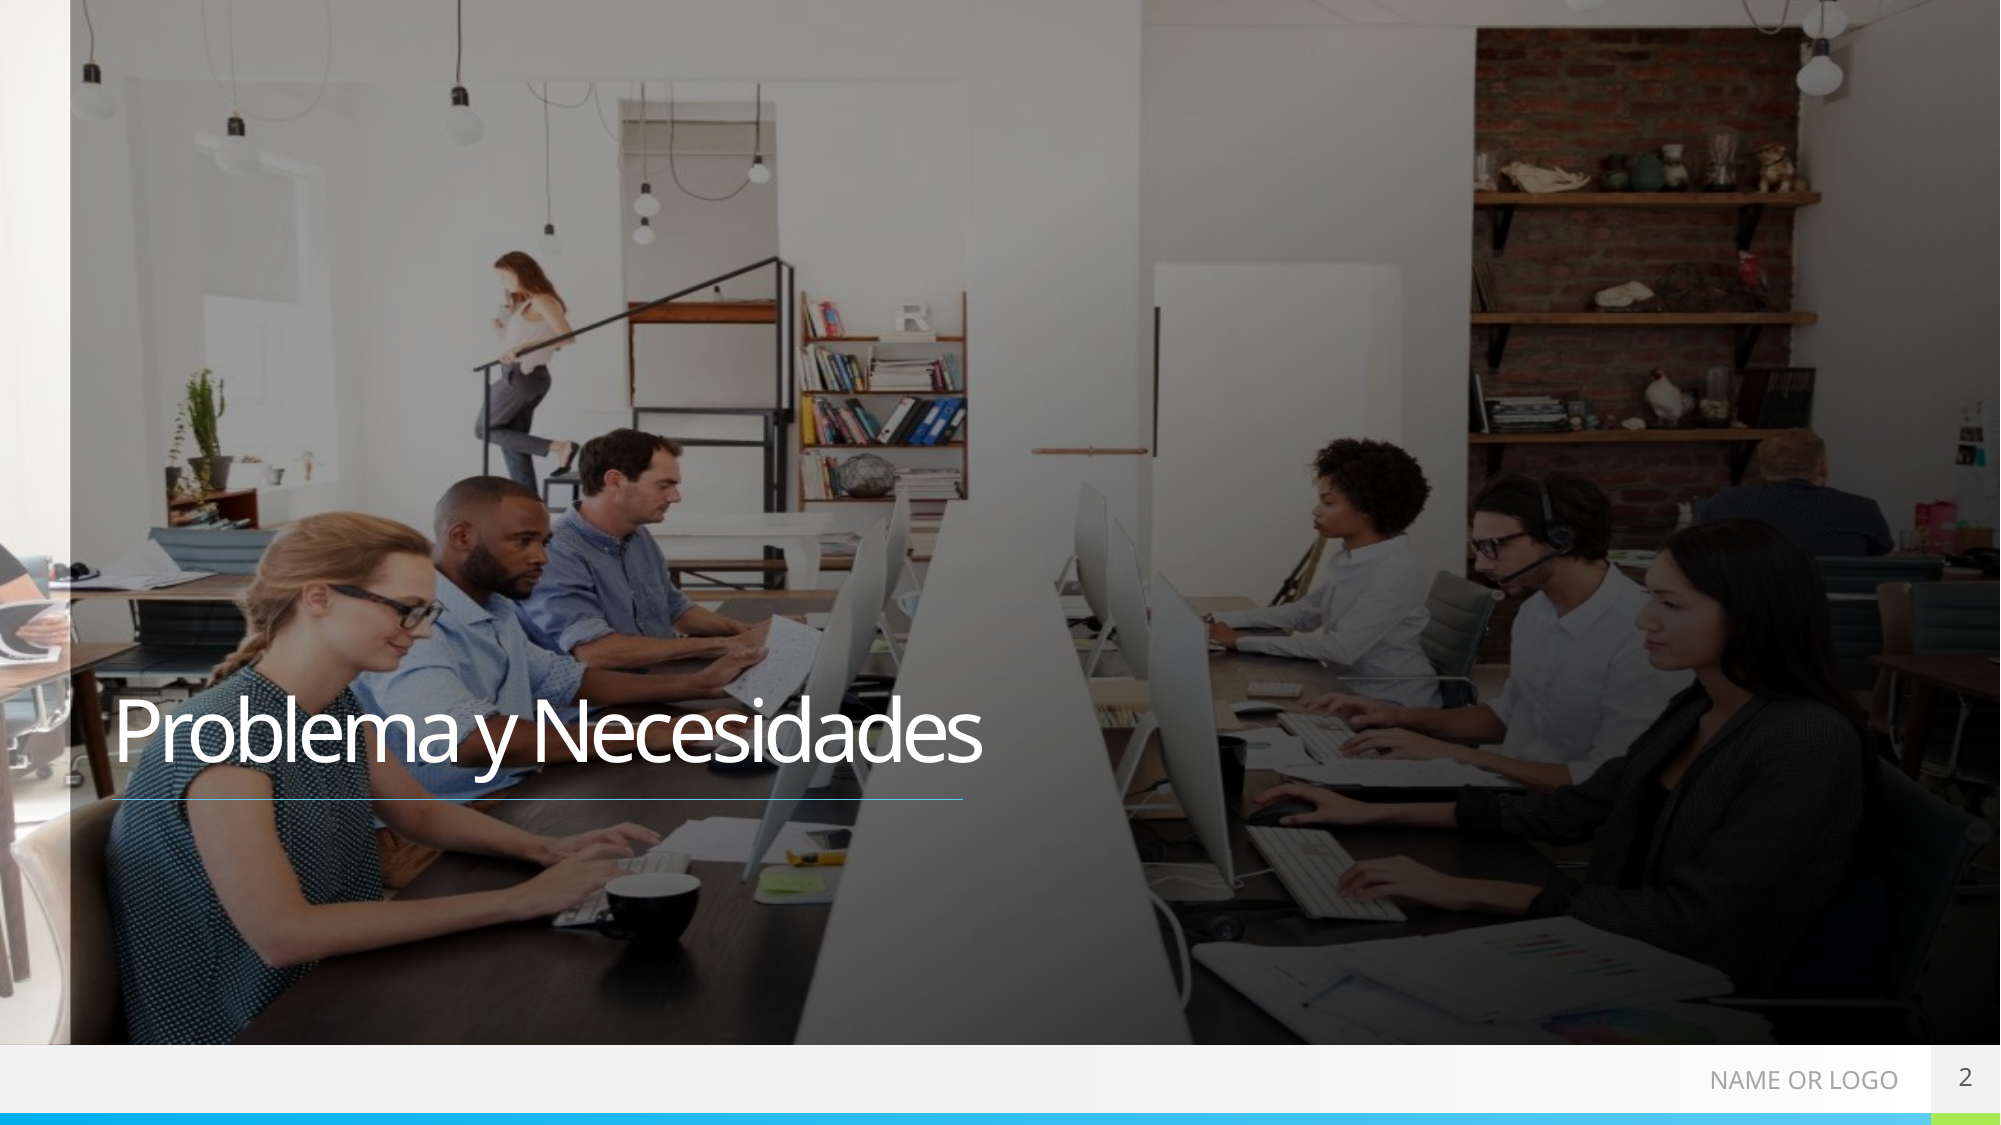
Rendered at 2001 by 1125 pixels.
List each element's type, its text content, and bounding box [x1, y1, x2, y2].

picture [0, 0, 2000, 1045]
slide_number 2 [1931, 1045, 2000, 1114]
